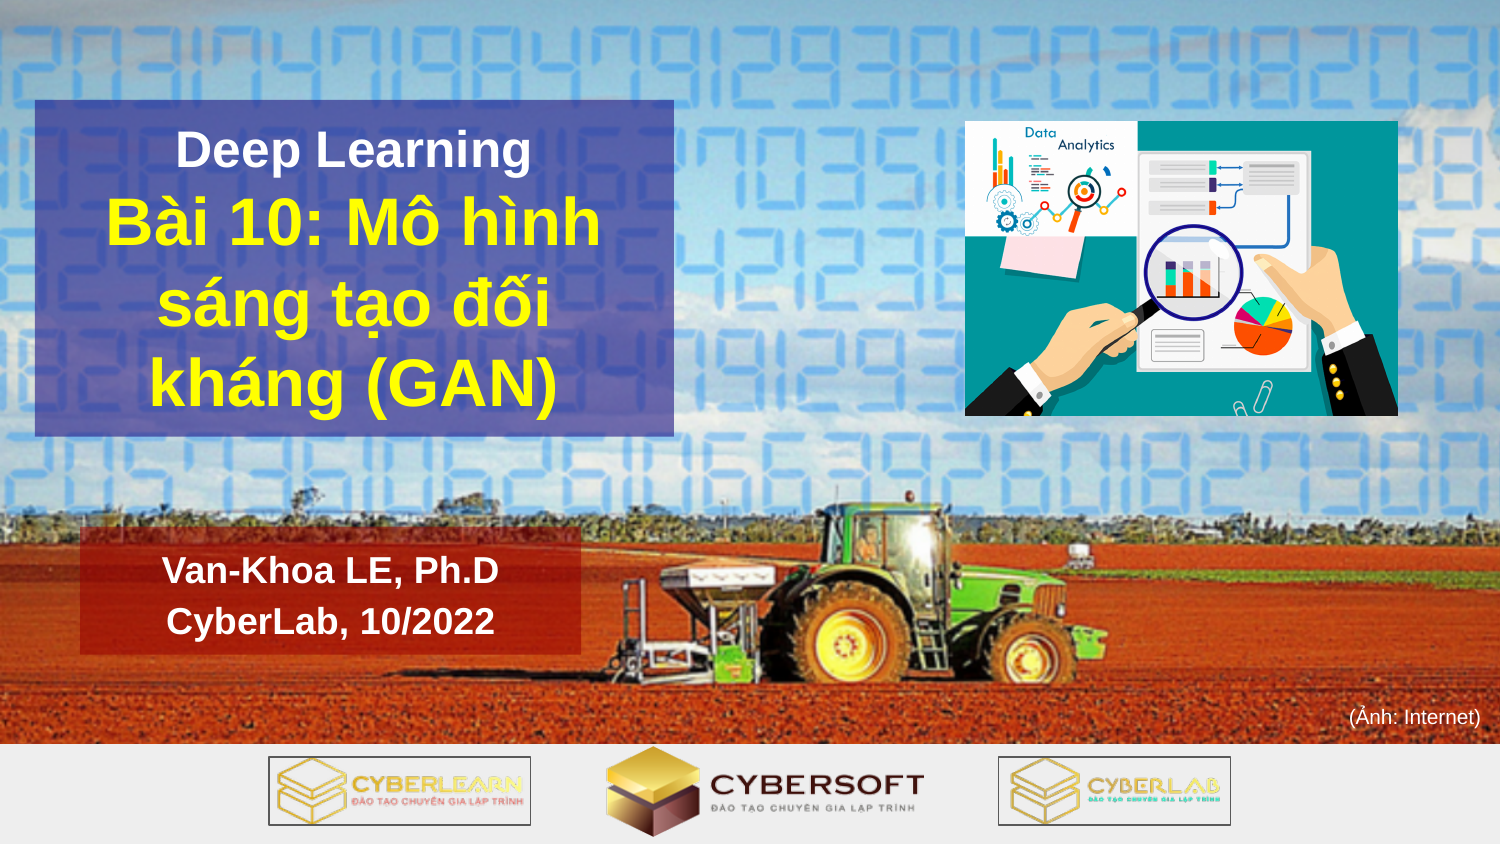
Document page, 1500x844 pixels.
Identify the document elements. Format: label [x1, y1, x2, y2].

picture [0, 0, 1500, 744]
text_box [269, 746, 1231, 837]
